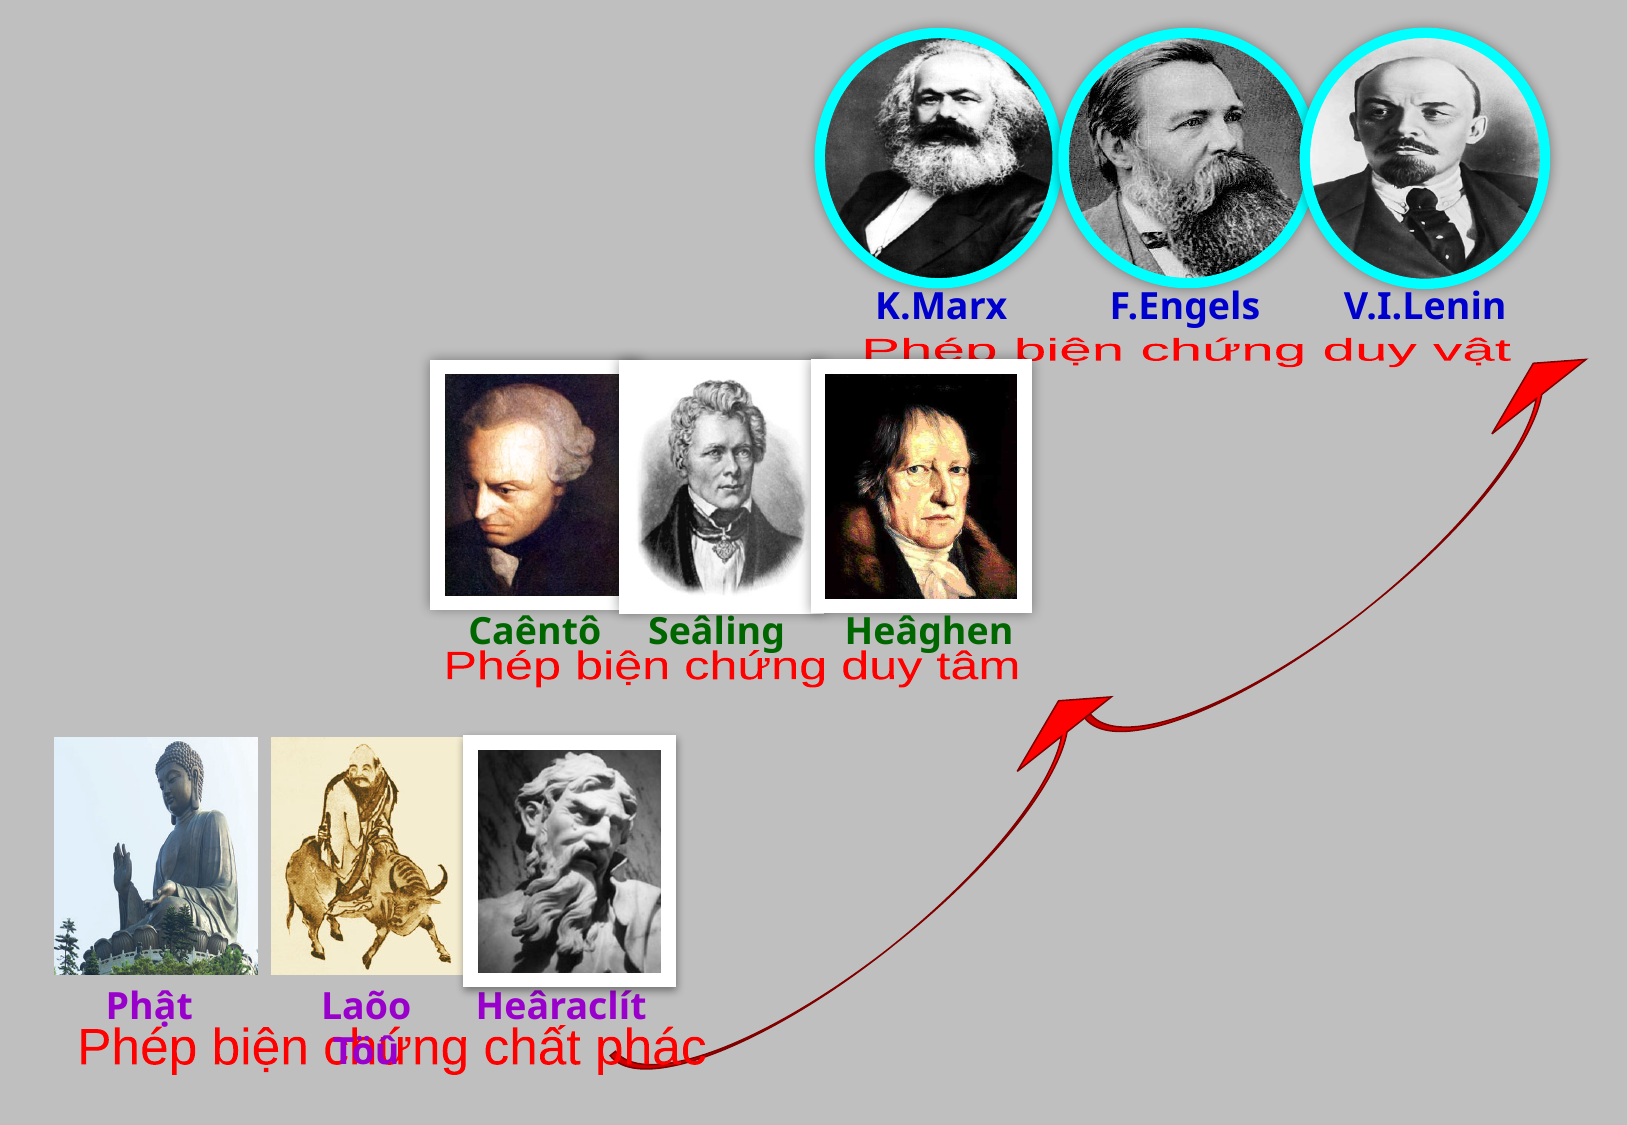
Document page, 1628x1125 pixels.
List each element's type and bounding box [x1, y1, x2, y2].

text_box [53, 737, 706, 1076]
text_box [710, 696, 1112, 1056]
text_box [1084, 376, 1566, 732]
text_box [444, 373, 1032, 688]
text_box [824, 24, 1628, 368]
